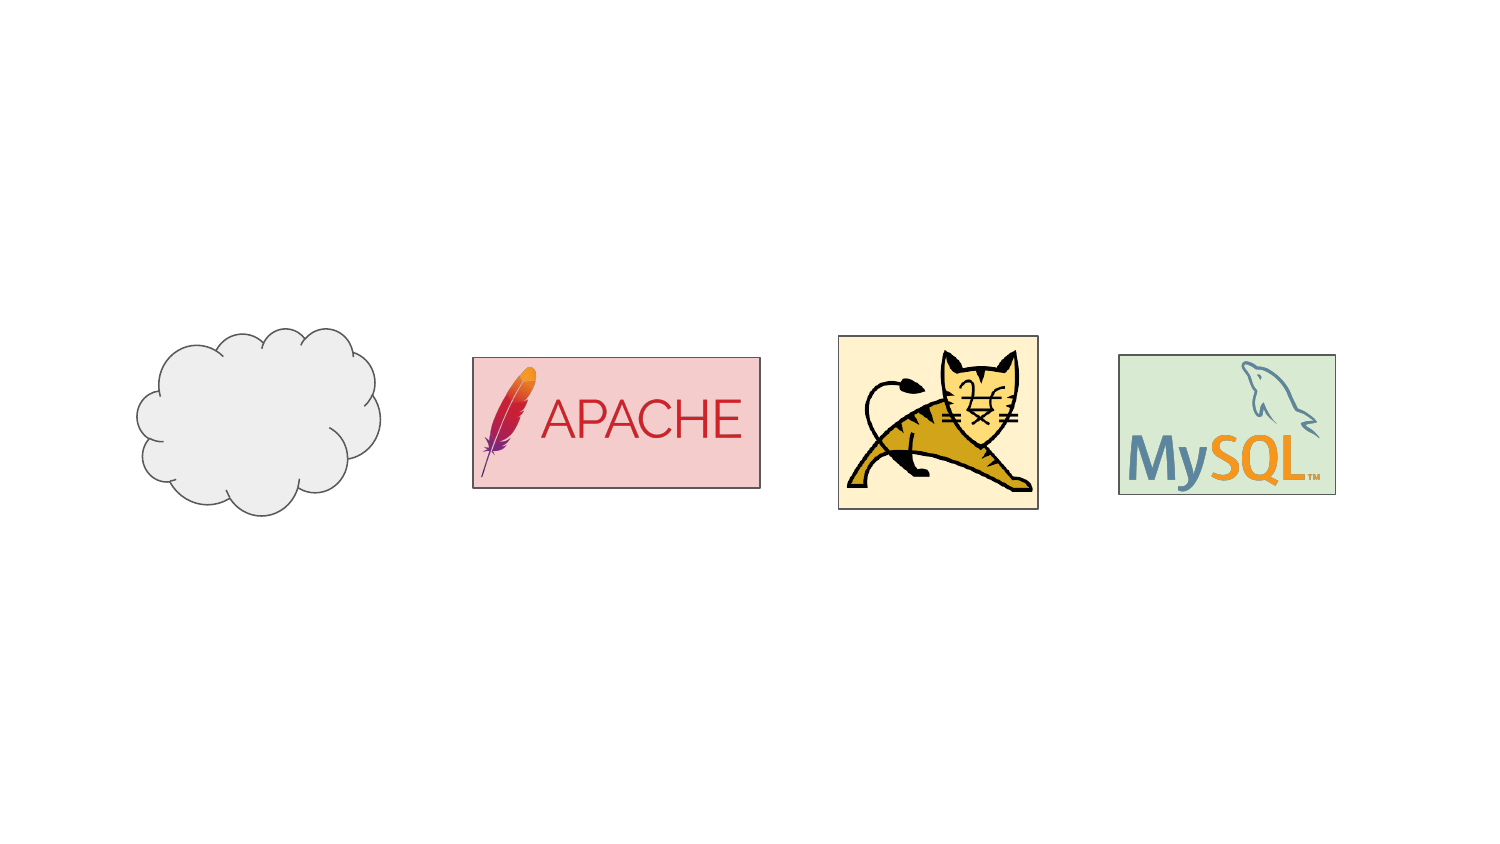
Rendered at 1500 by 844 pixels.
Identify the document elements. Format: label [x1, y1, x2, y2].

text_box [1092, 327, 1364, 517]
text_box [472, 356, 761, 489]
text_box [838, 335, 1054, 510]
text_box [136, 328, 381, 517]
